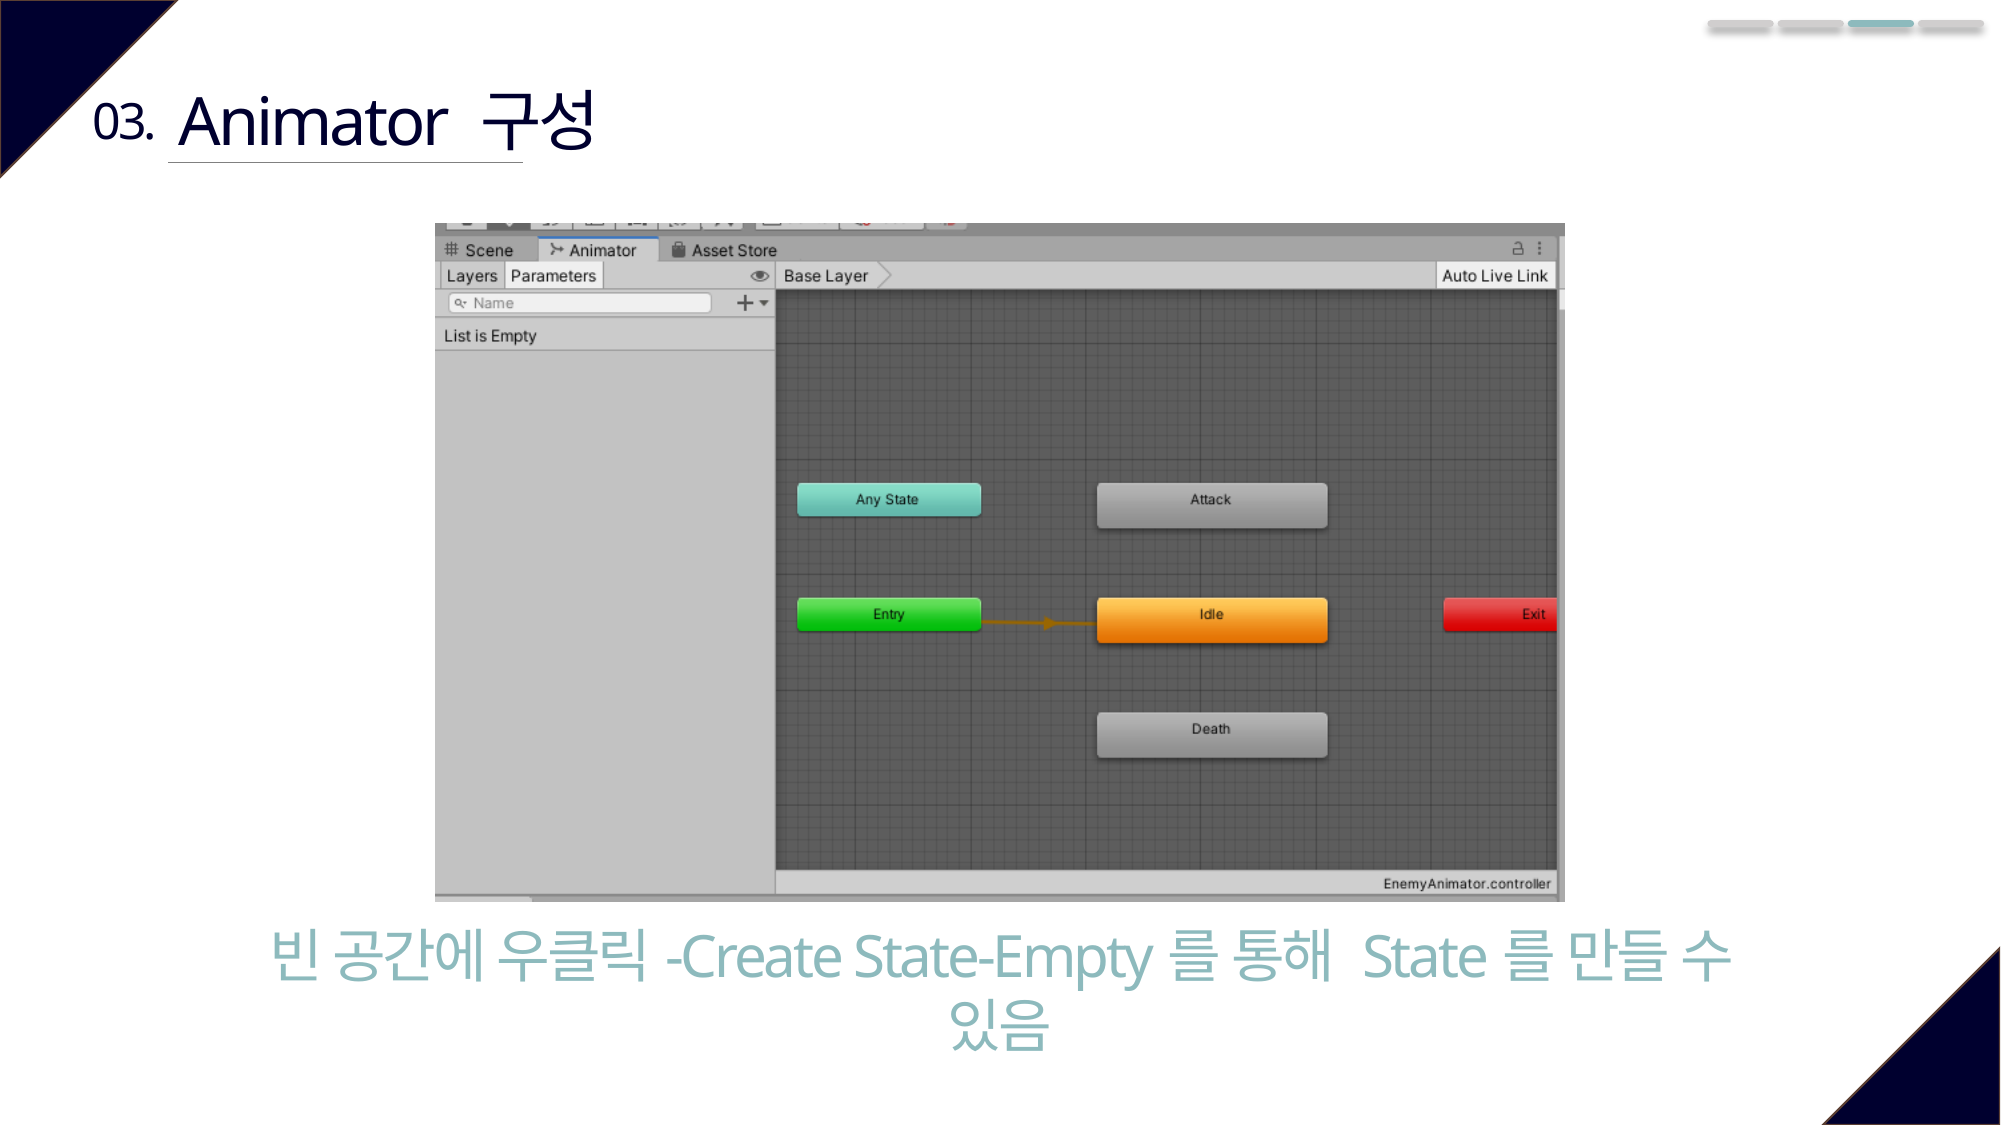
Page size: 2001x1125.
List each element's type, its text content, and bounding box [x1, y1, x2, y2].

text_box 빈 공간에 우클릭-Create State-Empty를 통해 State를 만들 수 있음 [206, 911, 1794, 1066]
picture [435, 223, 1565, 902]
text_box 03. [78, 81, 172, 157]
text_box Animator 구성 [163, 71, 615, 167]
